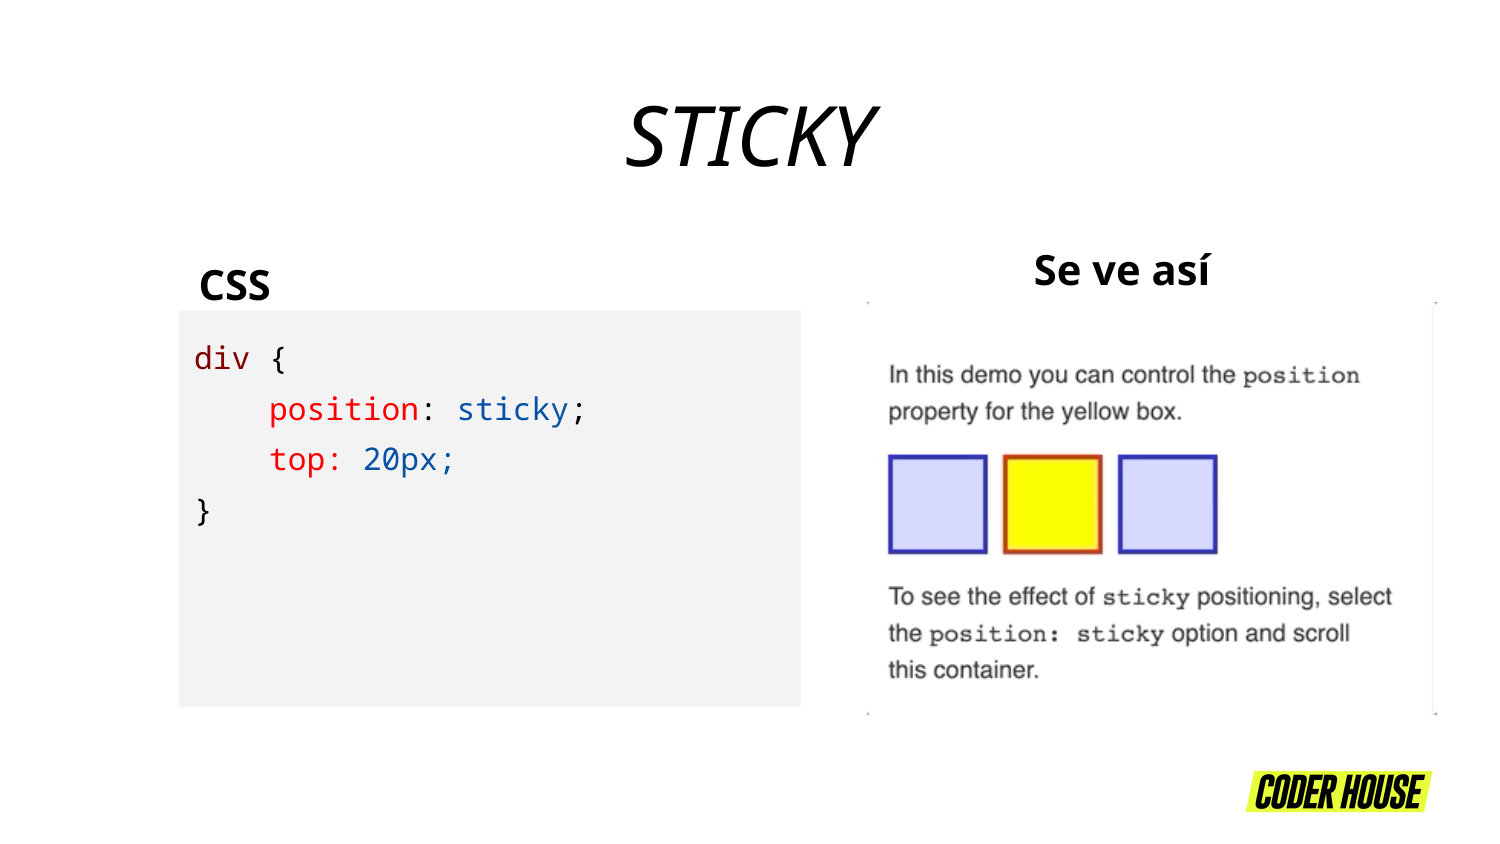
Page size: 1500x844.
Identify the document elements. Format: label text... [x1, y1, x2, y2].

text_box STICKY [238, 53, 1262, 214]
picture [1241, 764, 1437, 819]
picture [867, 302, 1437, 716]
text_box div { position: sticky; top: 20px; } [179, 310, 802, 707]
text_box CSS [183, 243, 369, 317]
text_box Se ve así [1018, 228, 1242, 300]
